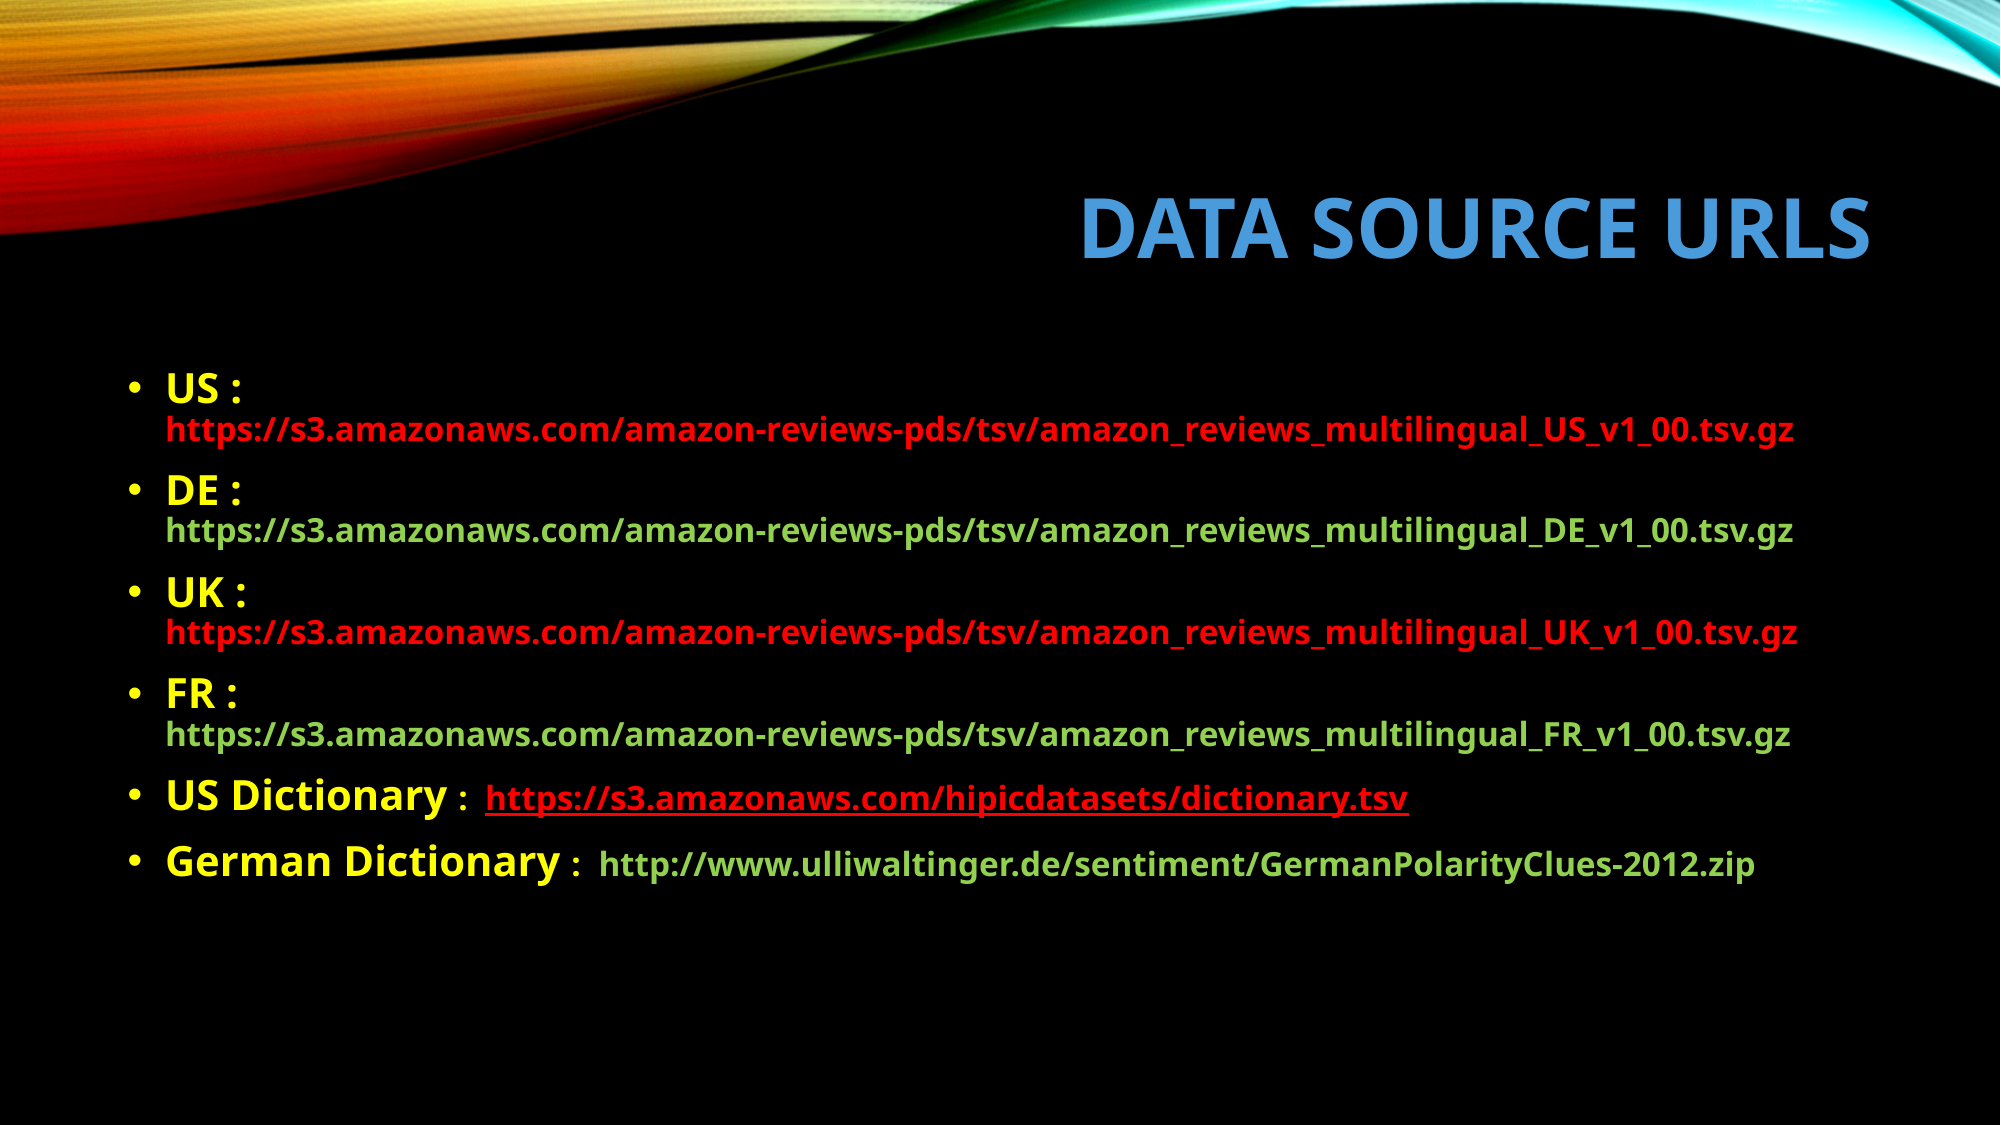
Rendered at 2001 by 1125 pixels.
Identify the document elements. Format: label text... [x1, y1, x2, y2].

title Data Source URLs [474, 125, 1888, 338]
list US : https://s3.amazonaws.com/amazon-reviews-pds/tsv/amazon_reviews_multilingual_US_v1_00.tsv.gz DE : https://s3.amazonaws.com/amazon-reviews-pds/tsv/amazon_reviews_multilingual_DE_v1_00.tsv.gz UK : https://s3.amazonaws.com/amazon-reviews-pds/tsv/amazon_reviews_multilingual_UK_v1_00.tsv.gz FR : https://s3.amazonaws.com/amazon-reviews-pds/tsv/amazon_reviews_multilingual_FR_v1_00.tsv.gz US Dictionary : https://s3.amazonaws.com/hipicdatasets/dictionary.tsv German Dictionary : http://www.ulliwaltinger.de/sentiment/GermanPolarityClues-2012.zip [112, 360, 1888, 1021]
picture [0, 0, 2000, 237]
